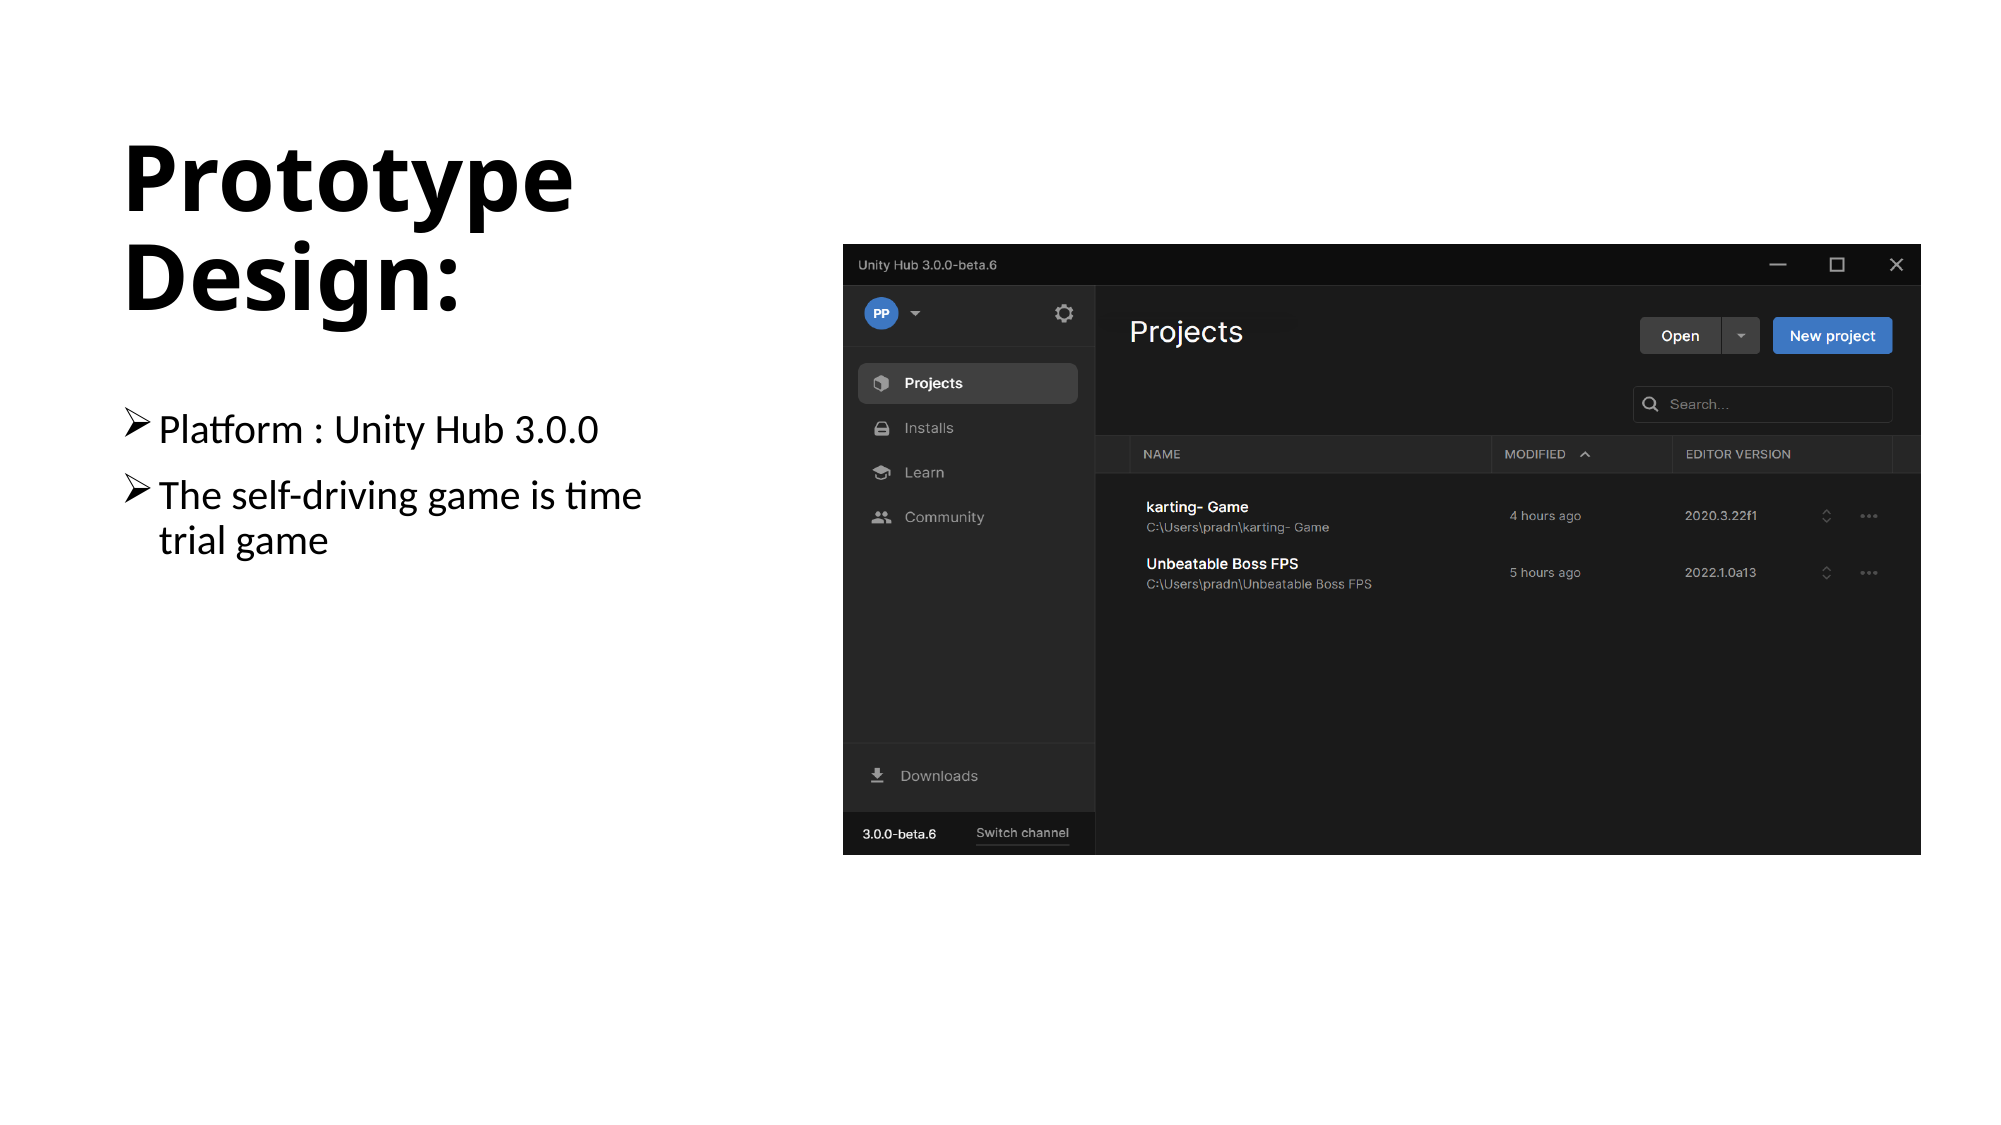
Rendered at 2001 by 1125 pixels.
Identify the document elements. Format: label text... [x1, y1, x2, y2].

picture [843, 244, 1921, 855]
title Prototype Design: [106, 97, 682, 365]
list Platform : Unity Hub 3.0.0 The self-driving game is time trial game [106, 399, 682, 974]
